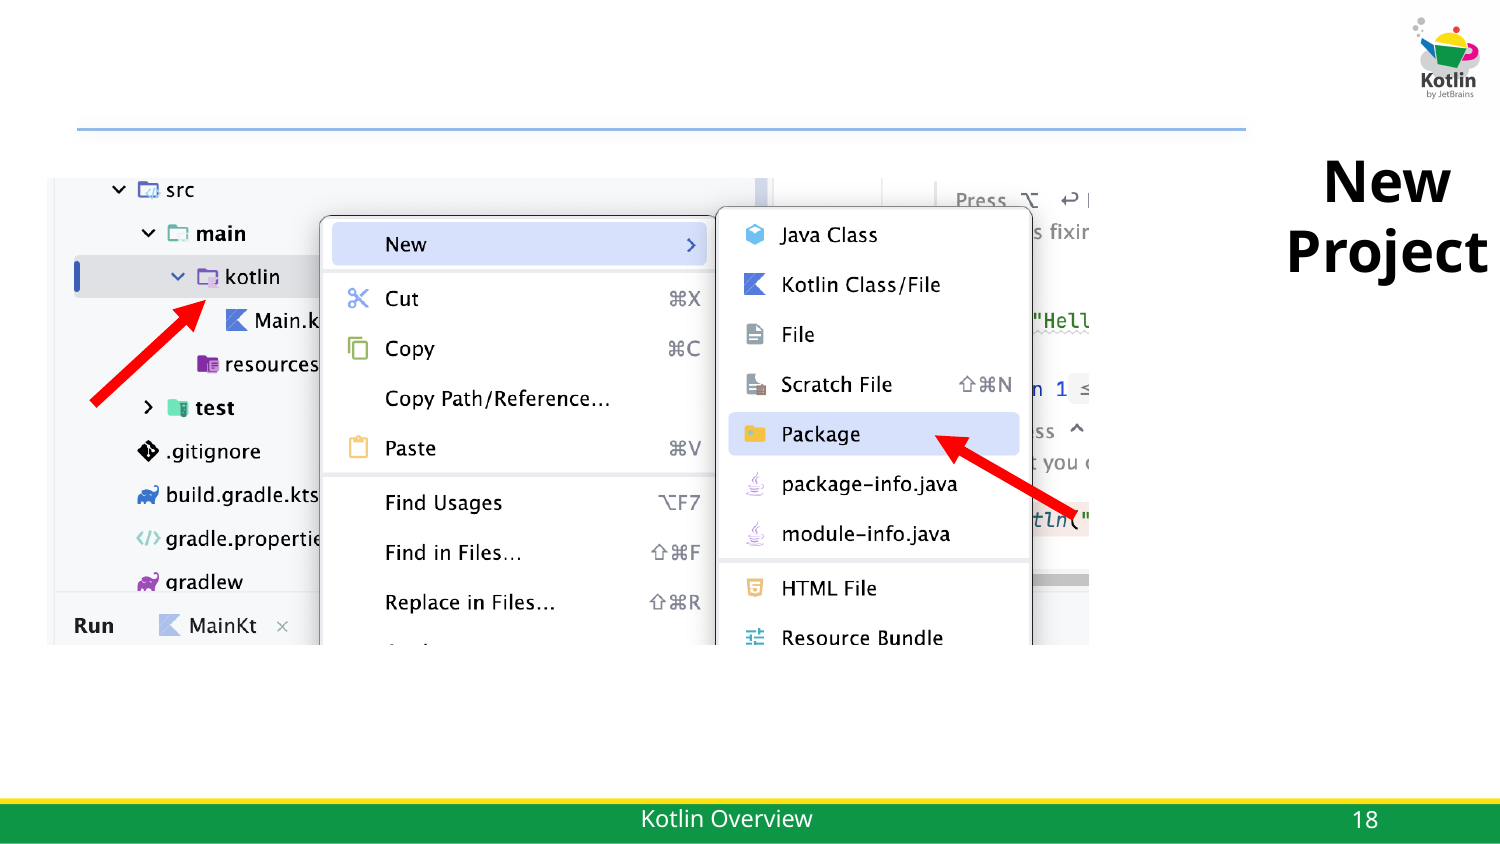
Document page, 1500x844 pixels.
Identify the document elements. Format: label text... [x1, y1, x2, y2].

picture [46, 178, 1089, 646]
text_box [934, 435, 1076, 517]
footer Kotlin Overview [527, 802, 927, 843]
picture [1398, 2, 1500, 118]
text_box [92, 299, 207, 405]
text_box New Project [1261, 120, 1500, 293]
slide_number 18 [1074, 799, 1388, 844]
